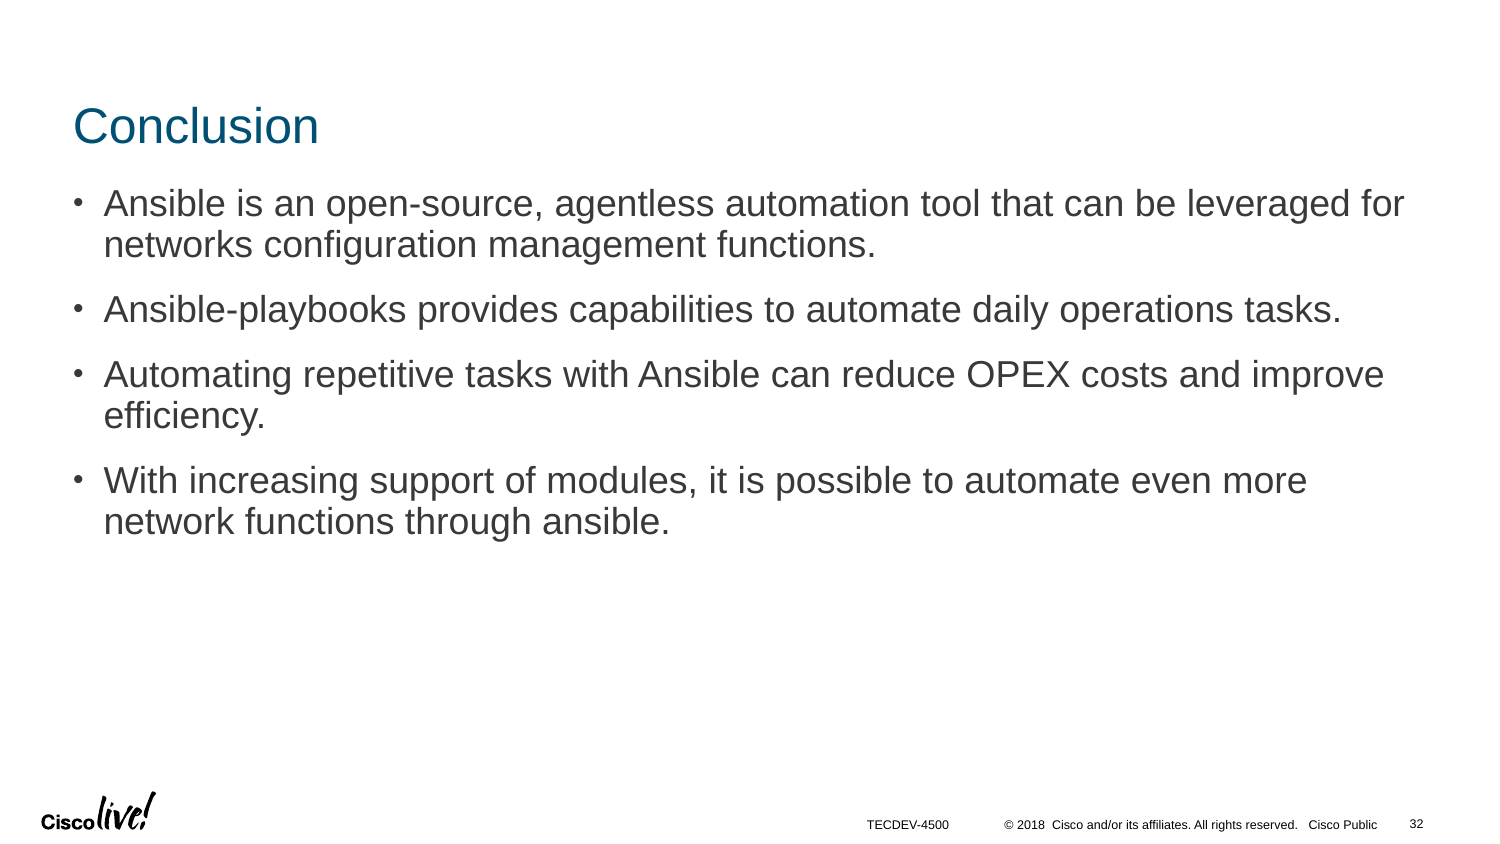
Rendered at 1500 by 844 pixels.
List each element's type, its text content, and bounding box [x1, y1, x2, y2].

list Ansible is an open-source, agentless automation tool that can be leveraged for networks configuration management functions. Ansible-playbooks provides capabilities to automate daily operations tasks. Automating repetitive tasks with Ansible can reduce OPEX costs and improve efficiency. With increasing support of modules, it is possible to automate even more network functions through ansible. [57, 176, 1455, 735]
footer TECDEV-4500 [856, 811, 975, 837]
title Conclusion [57, 35, 1455, 162]
slide_number 32 [1379, 801, 1439, 844]
